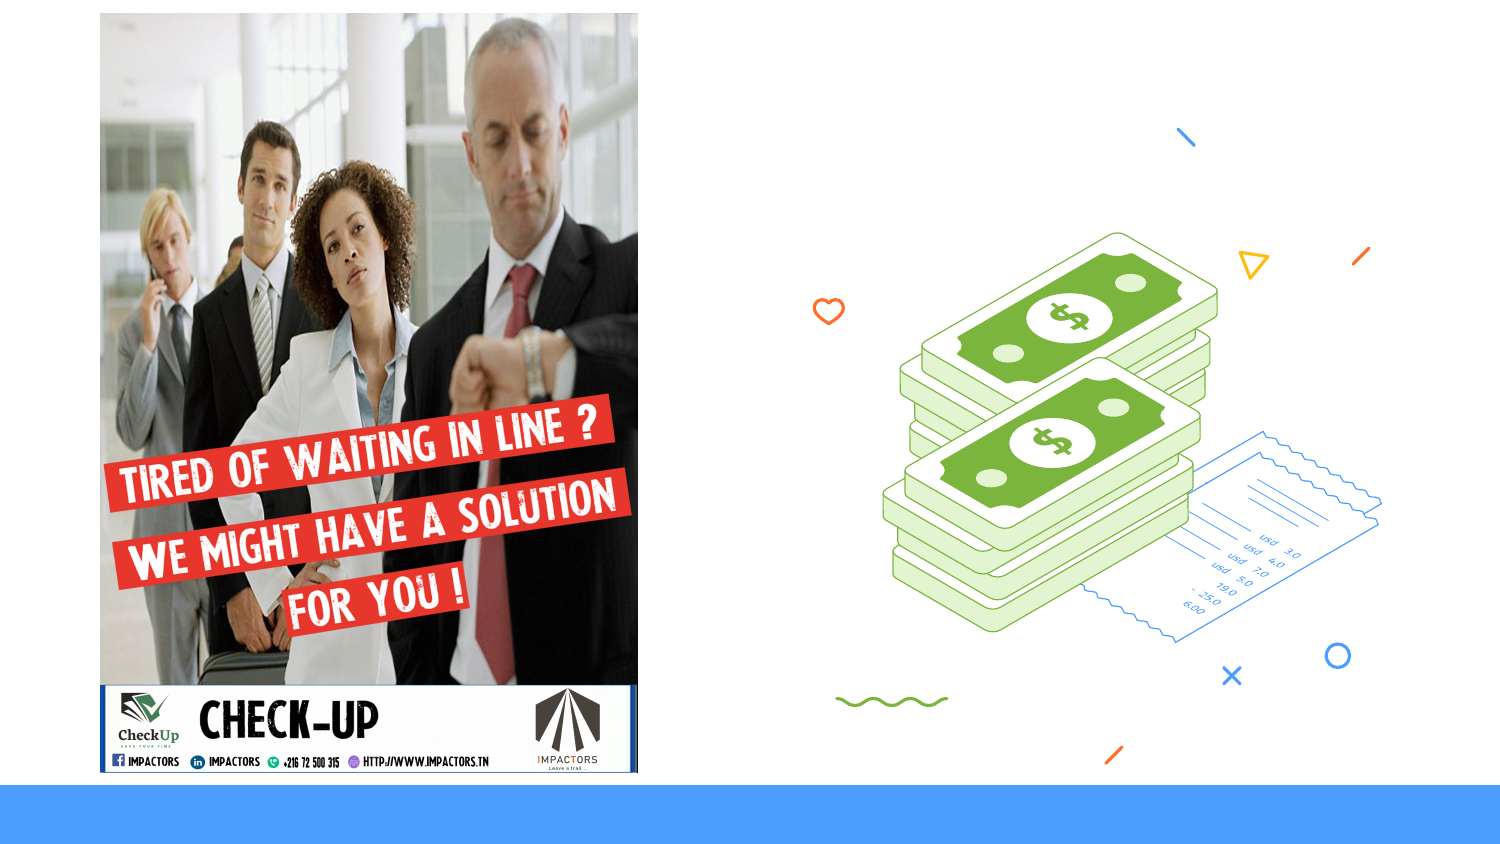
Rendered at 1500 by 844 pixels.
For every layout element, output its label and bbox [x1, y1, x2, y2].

text_box [881, 232, 1383, 643]
picture [0, 785, 1500, 844]
picture [100, 13, 638, 773]
